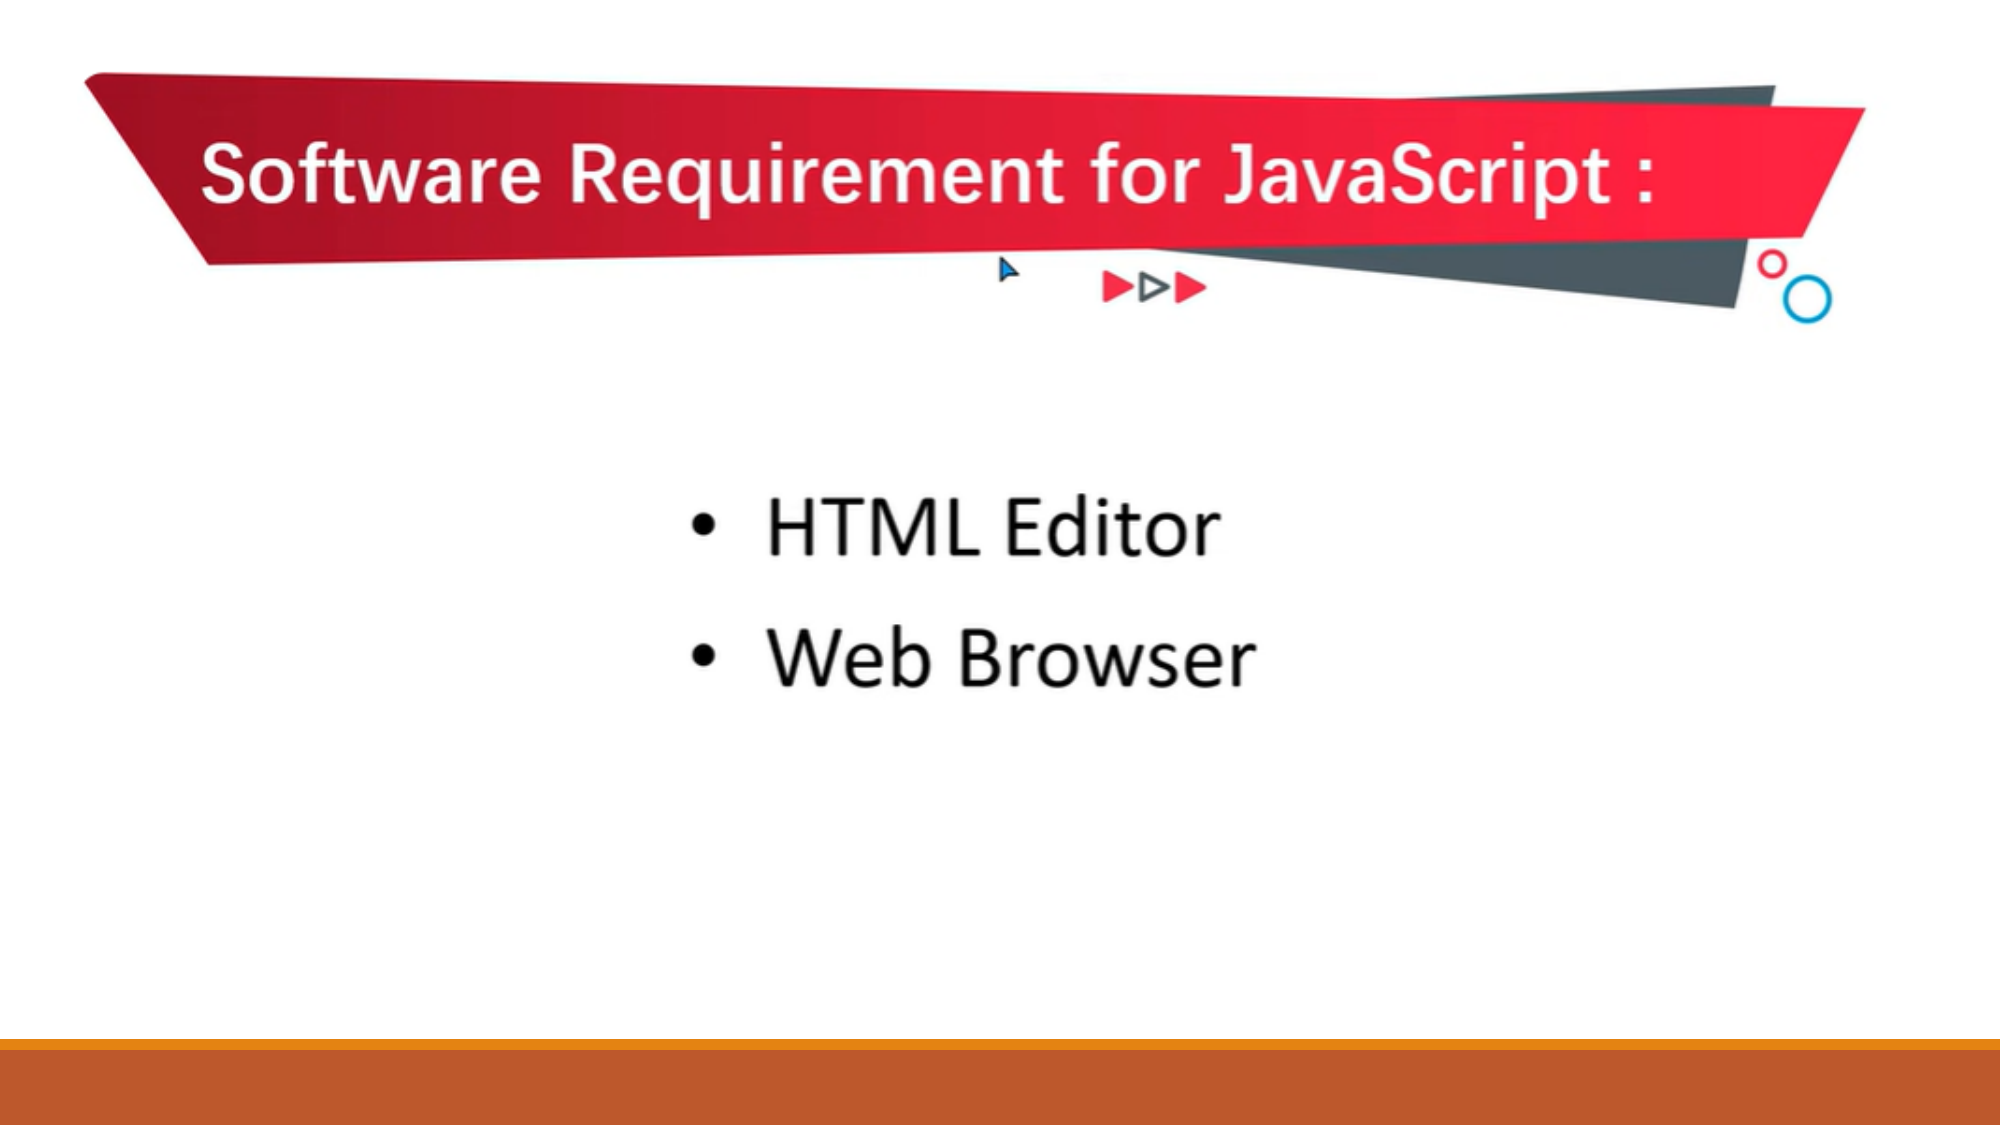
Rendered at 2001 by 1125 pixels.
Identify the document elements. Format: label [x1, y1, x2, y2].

picture [75, 54, 1920, 901]
